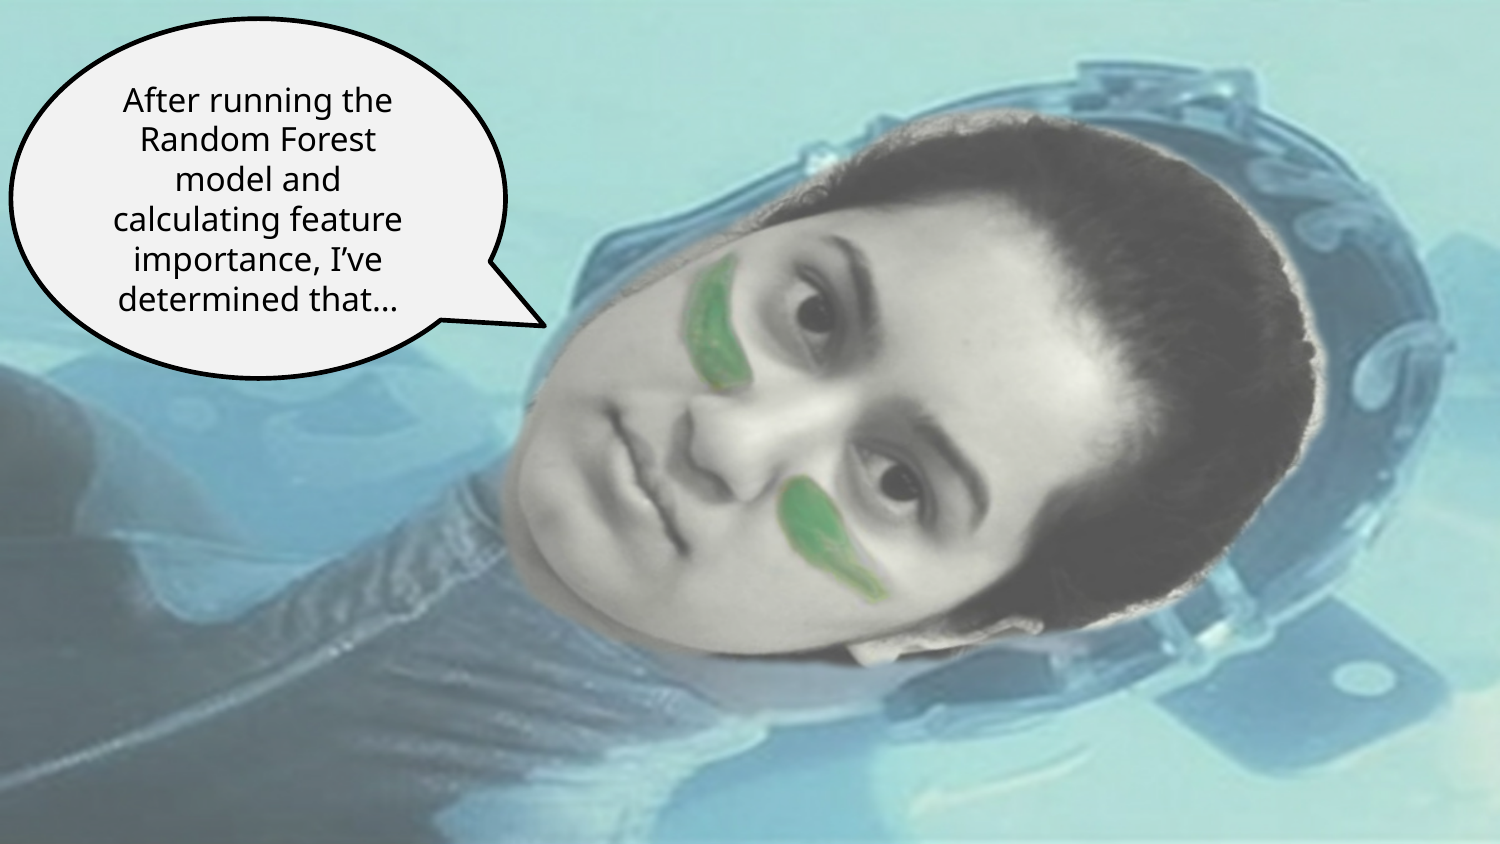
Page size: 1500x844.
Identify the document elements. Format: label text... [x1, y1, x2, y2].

text_box After running the Random Forest model and calculating feature importance, I’ve determined that… [10, 18, 545, 379]
